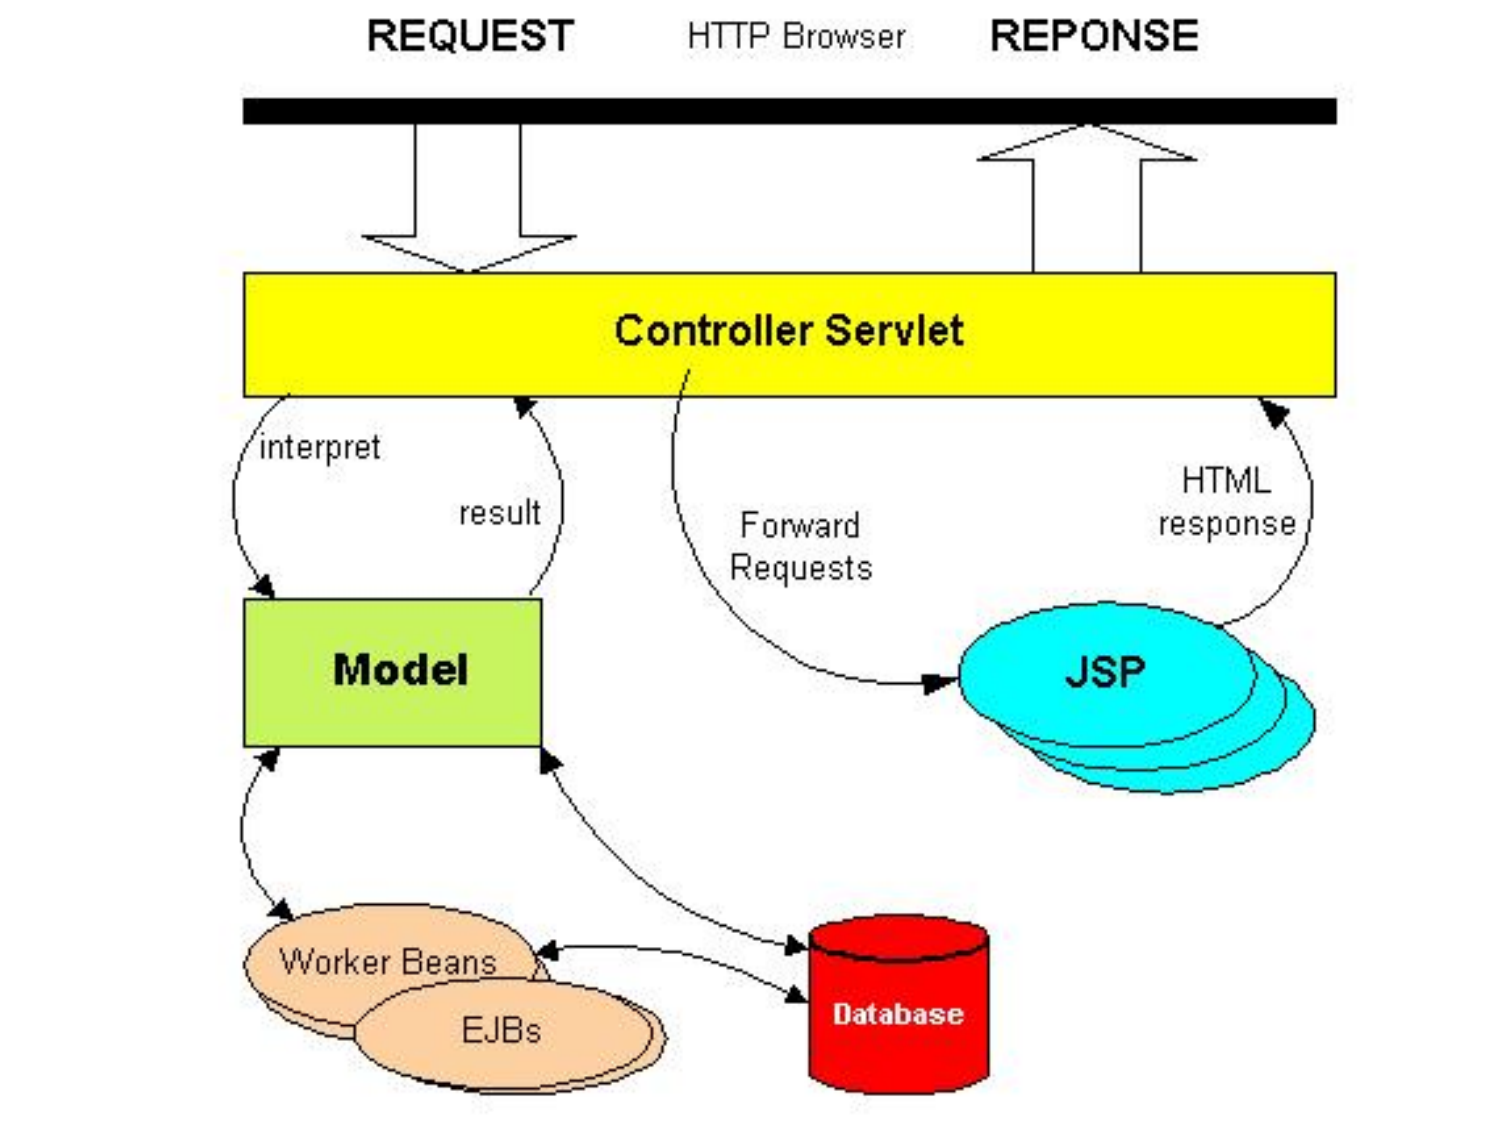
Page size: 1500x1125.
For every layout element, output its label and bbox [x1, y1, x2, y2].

picture [135, 0, 1364, 1125]
